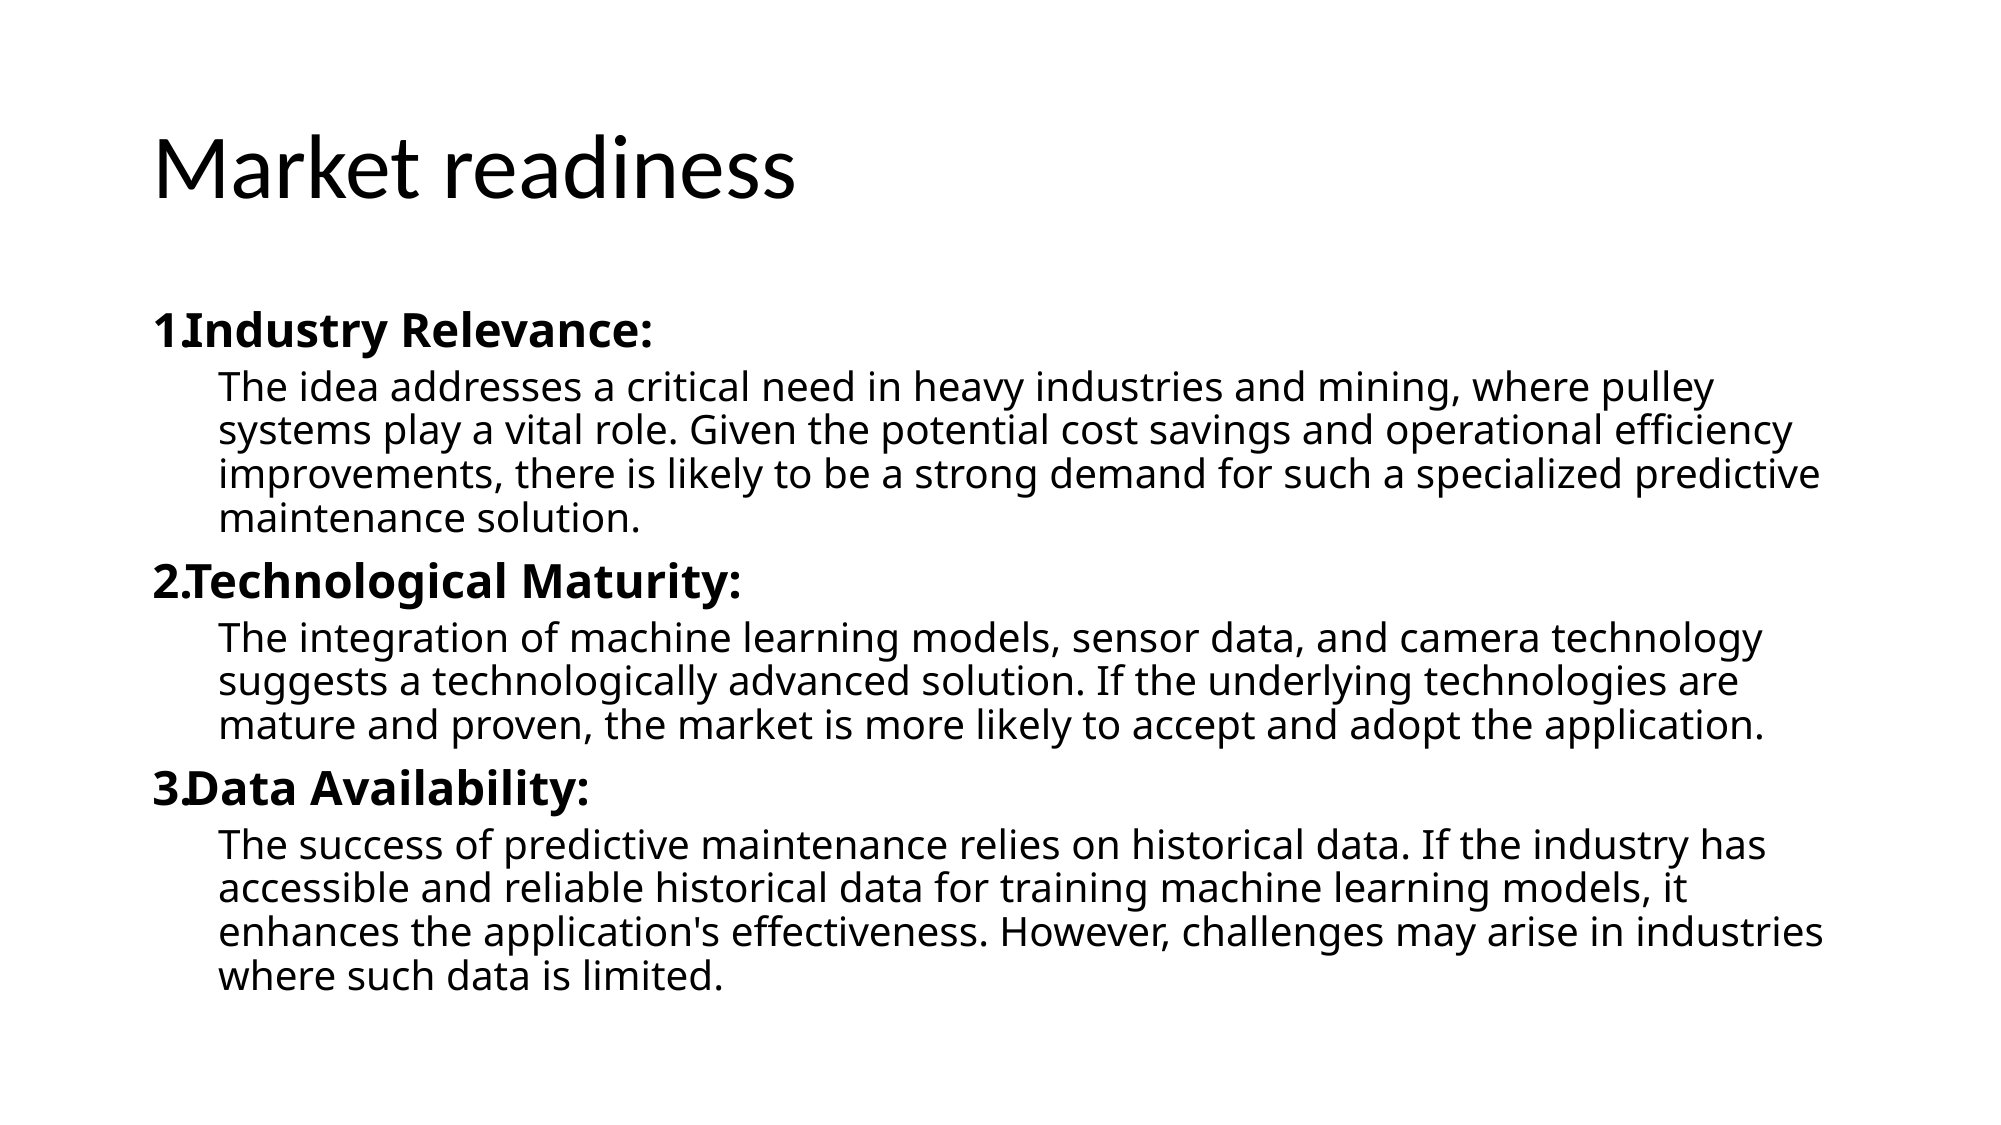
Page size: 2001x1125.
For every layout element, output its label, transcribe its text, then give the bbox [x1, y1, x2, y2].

title Market readiness [137, 59, 1863, 278]
list Industry Relevance: The idea addresses a critical need in heavy industries and mining, where pulley systems play a vital role. Given the potential cost savings and operational efficiency improvements, there is likely to be a strong demand for such a specialized predictive maintenance solution. Technological Maturity: The integration of machine learning models, sensor data, and camera technology suggests a technologically advanced solution. If the underlying technologies are mature and proven, the market is more likely to accept and adopt the application. Data Availability: The success of predictive maintenance relies on historical data. If the industry has accessible and reliable historical data for training machine learning models, it enhances the application's effectiveness. However, challenges may arise in industries where such data is limited. [137, 299, 1863, 1014]
